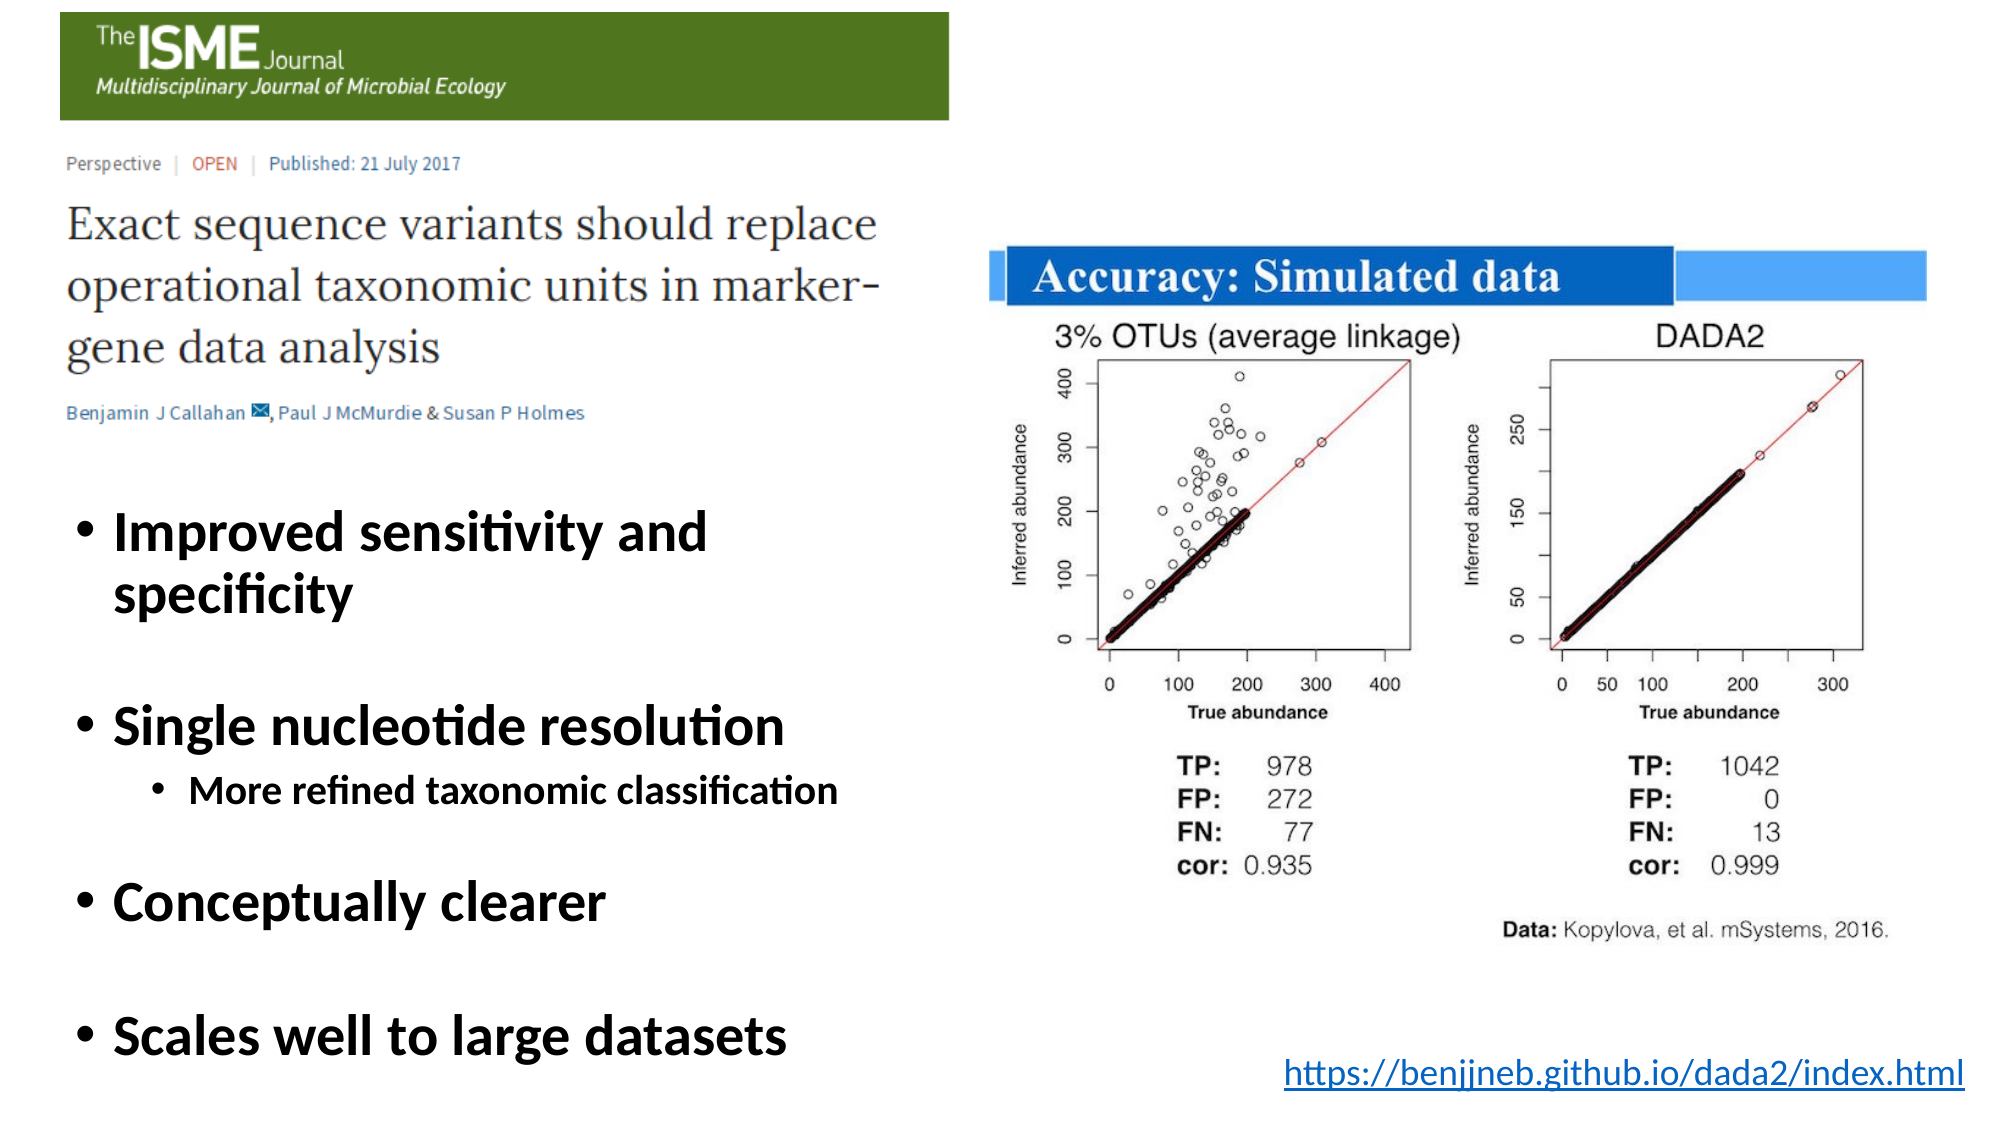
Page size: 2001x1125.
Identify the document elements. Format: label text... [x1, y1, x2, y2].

text_box https://benjjneb.github.io/dada2/index.html [1268, 1040, 2000, 1101]
list Improved sensitivity and specificity Single nucleotide resolution More refined taxonomic classification Conceptually clearer Scales well to large datasets [60, 493, 900, 1102]
picture [60, 12, 1065, 436]
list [989, 242, 1927, 946]
